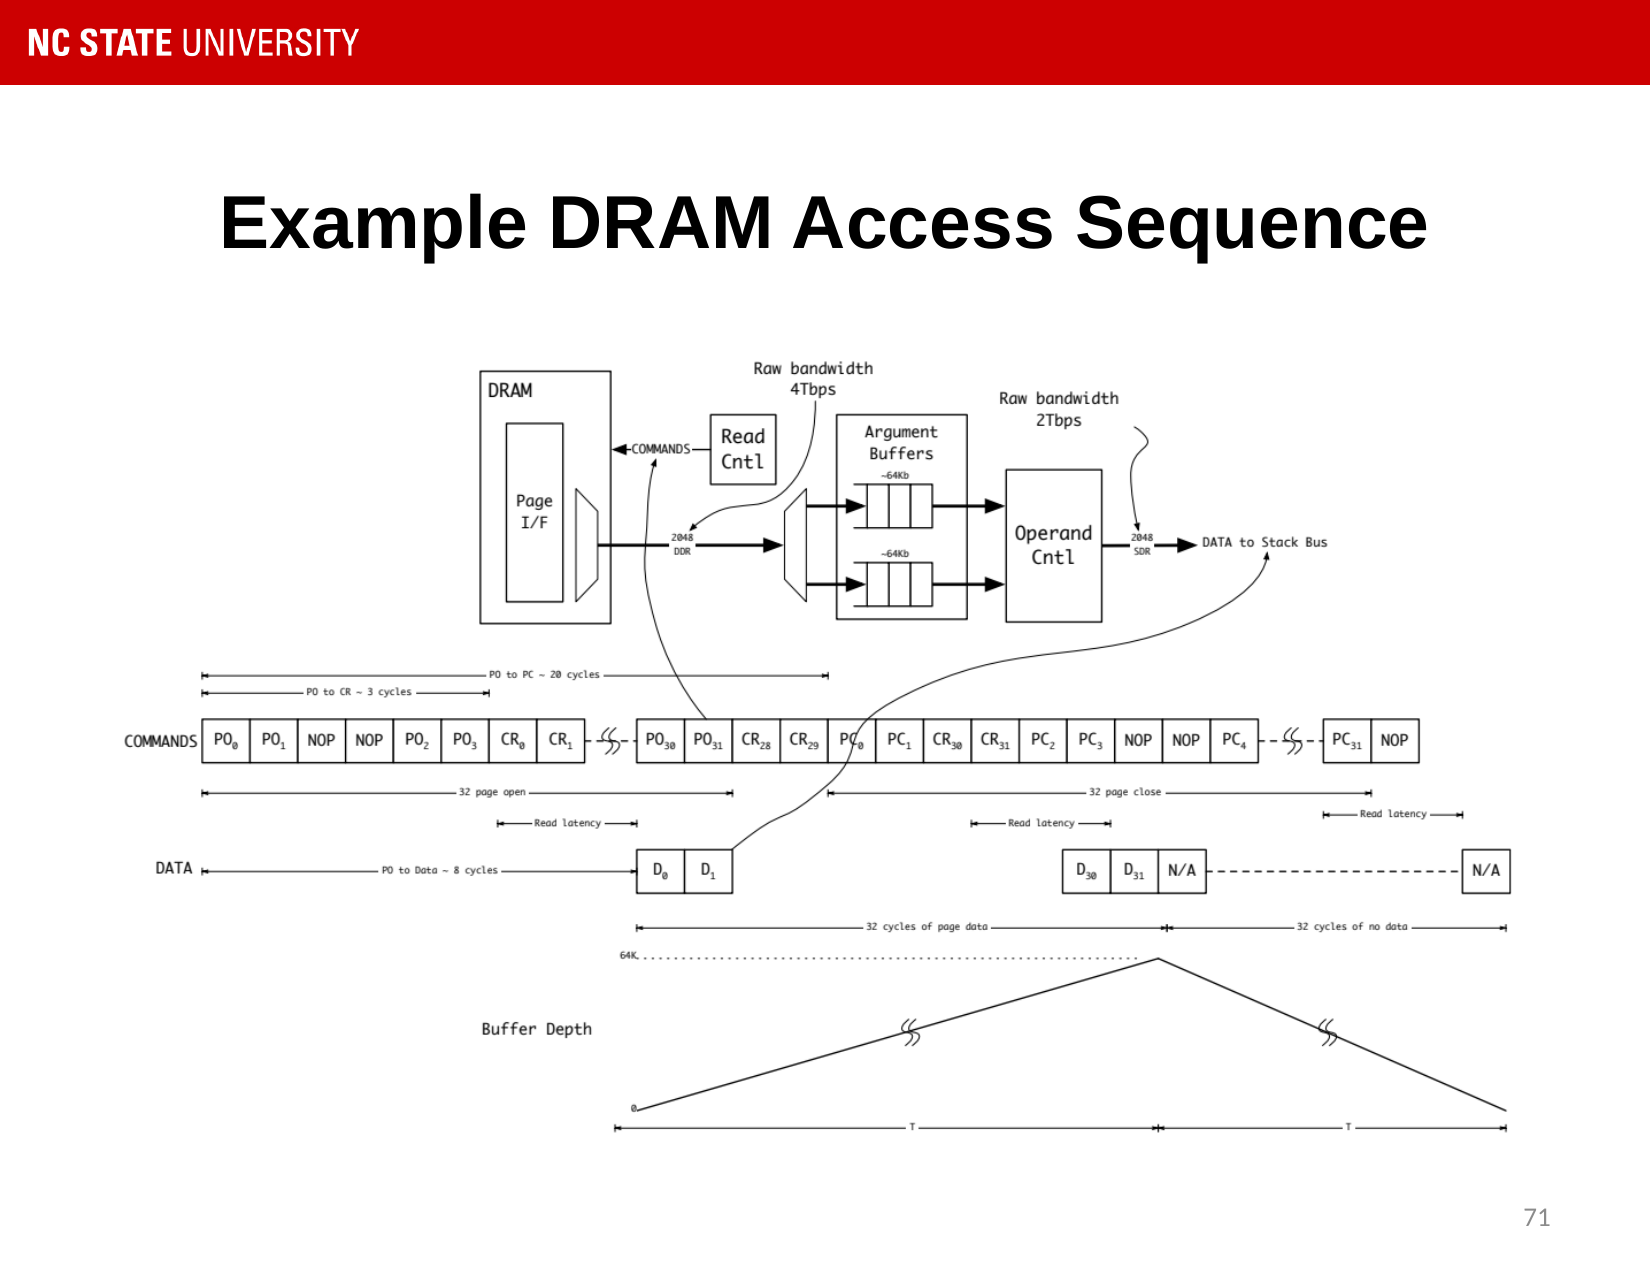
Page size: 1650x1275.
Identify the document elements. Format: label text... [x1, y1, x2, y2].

title Example DRAM Access Sequence [82, 119, 1568, 318]
picture [0, 0, 1650, 85]
slide_number 71 [1182, 1181, 1568, 1250]
picture [122, 357, 1512, 1134]
